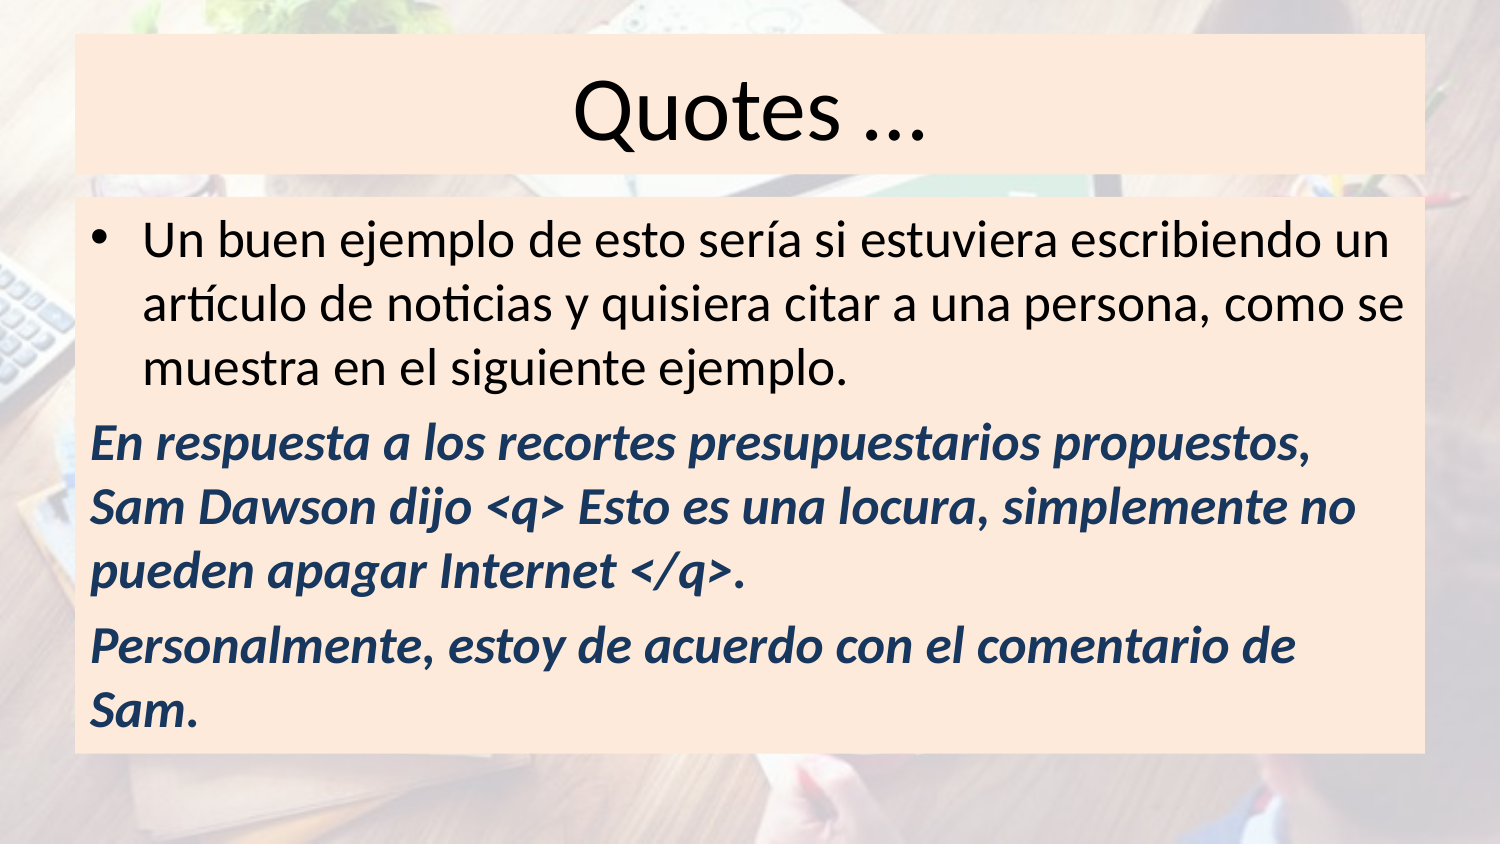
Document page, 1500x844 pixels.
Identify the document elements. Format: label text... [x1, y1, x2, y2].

title Quotes … [75, 33, 1425, 175]
list Un buen ejemplo de esto sería si estuviera escribiendo un artículo de noticias y quisiera citar a una persona, como se muestra en el siguiente ejemplo. En respuesta a los recortes presupuestarios propuestos, Sam Dawson dijo <q> Esto es una locura, simplemente no pueden apagar Internet </q>. Personalmente, estoy de acuerdo con el comentario de Sam. [75, 196, 1425, 754]
